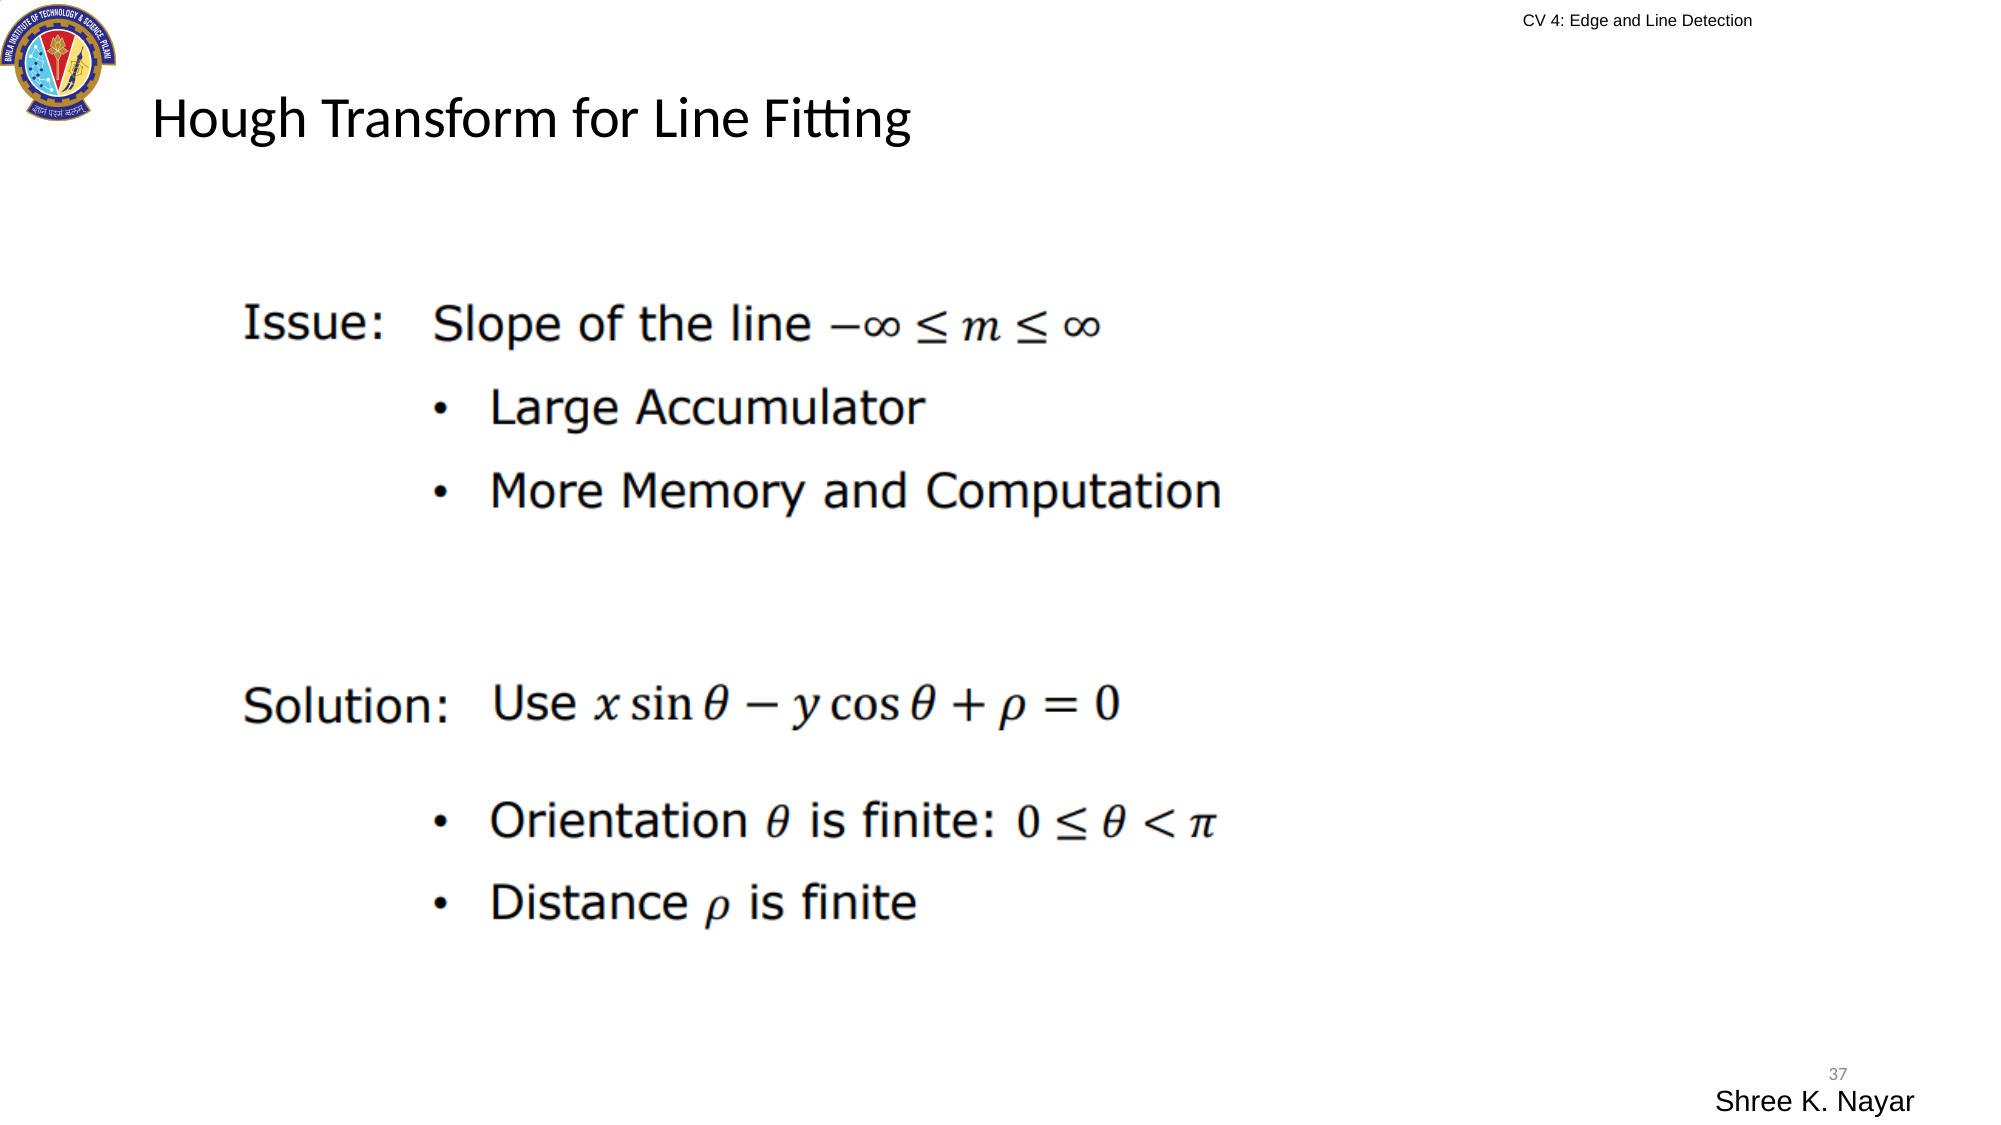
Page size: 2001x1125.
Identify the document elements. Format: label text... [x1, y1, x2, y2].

picture [222, 217, 1400, 1091]
title Hough Transform for Line Fitting [137, 34, 1811, 203]
picture [0, 4, 116, 121]
slide_number 37 [1412, 1042, 1863, 1103]
text_box Shree K. Nayar [1699, 1074, 2000, 1125]
